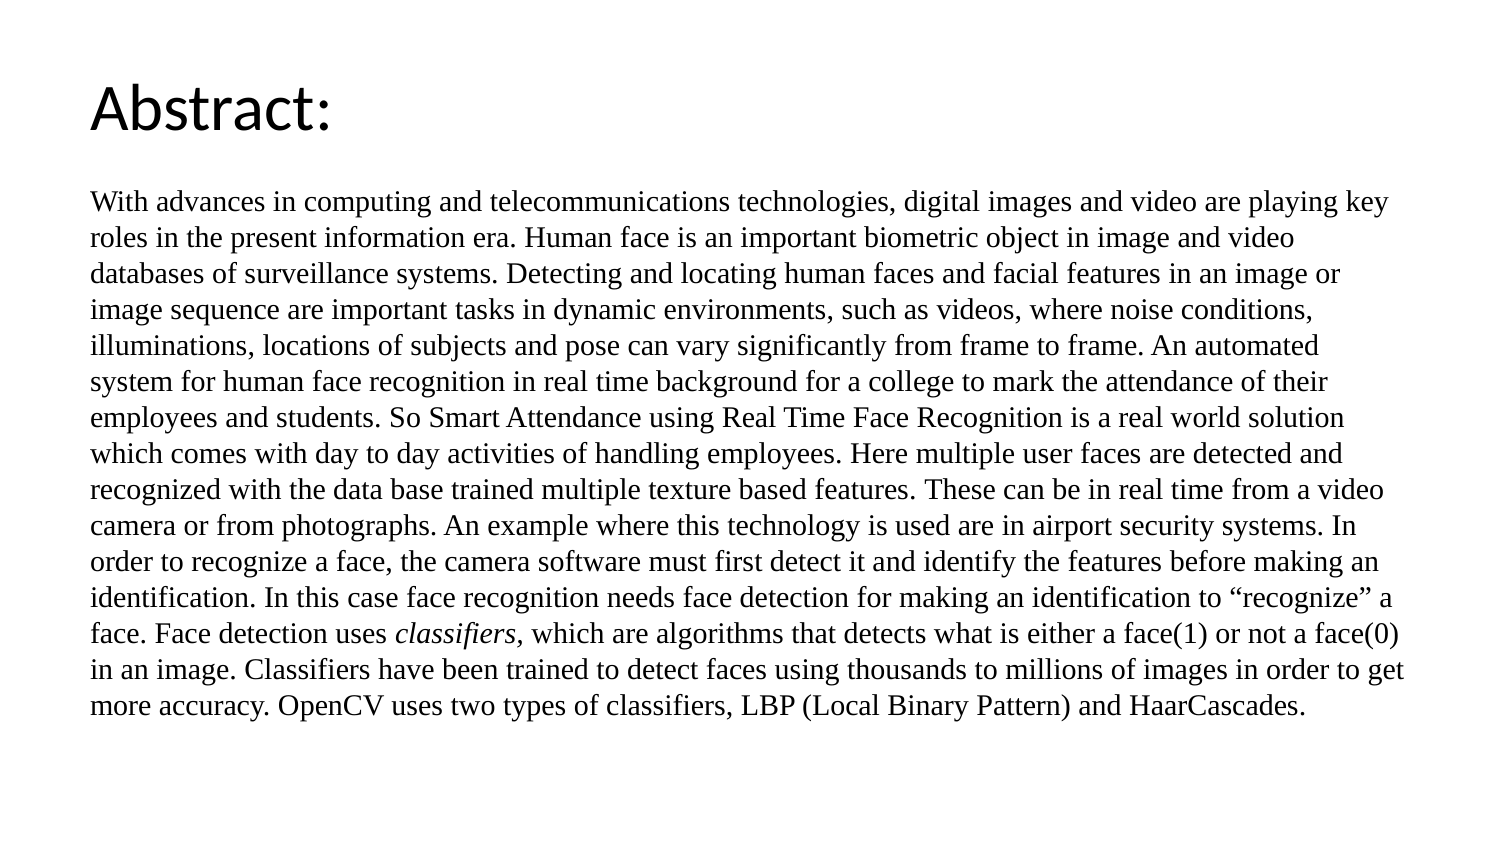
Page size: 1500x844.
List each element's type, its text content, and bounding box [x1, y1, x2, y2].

list With advances in computing and telecommunications technologies, digital images and video are playing key roles in the present information era. Human face is an important biometric object in image and video databases of surveillance systems. Detecting and locating human faces and facial features in an image or image sequence are important tasks in dynamic environments, such as videos, where noise conditions, illuminations, locations of subjects and pose can vary significantly from frame to frame. An automated system for human face recognition in real time background for a college to mark the attendance of their employees and students. So Smart Attendance using Real Time Face Recognition is a real world solution which comes with day to day activities of handling employees. Here multiple user faces are detected and recognized with the data base trained multiple texture based features. These can be in real time from a video camera or from photographs. An example where this technology is used are in airport security systems. In order to recognize a face, the camera software must first detect it and identify the features before making an identification. In this case face recognition needs face detection for making an identification to “recognize” a face. Face detection uses classifiers, which are algorithms that detects what is either a face(1) or not a face(0) in an image. Classifiers have been trained to detect faces using thousands to millions of images in order to get more accuracy. OpenCV uses two types of classifiers, LBP (Local Binary Pattern) and HaarCascades. [75, 174, 1425, 754]
title Abstract: [75, 33, 1425, 174]
